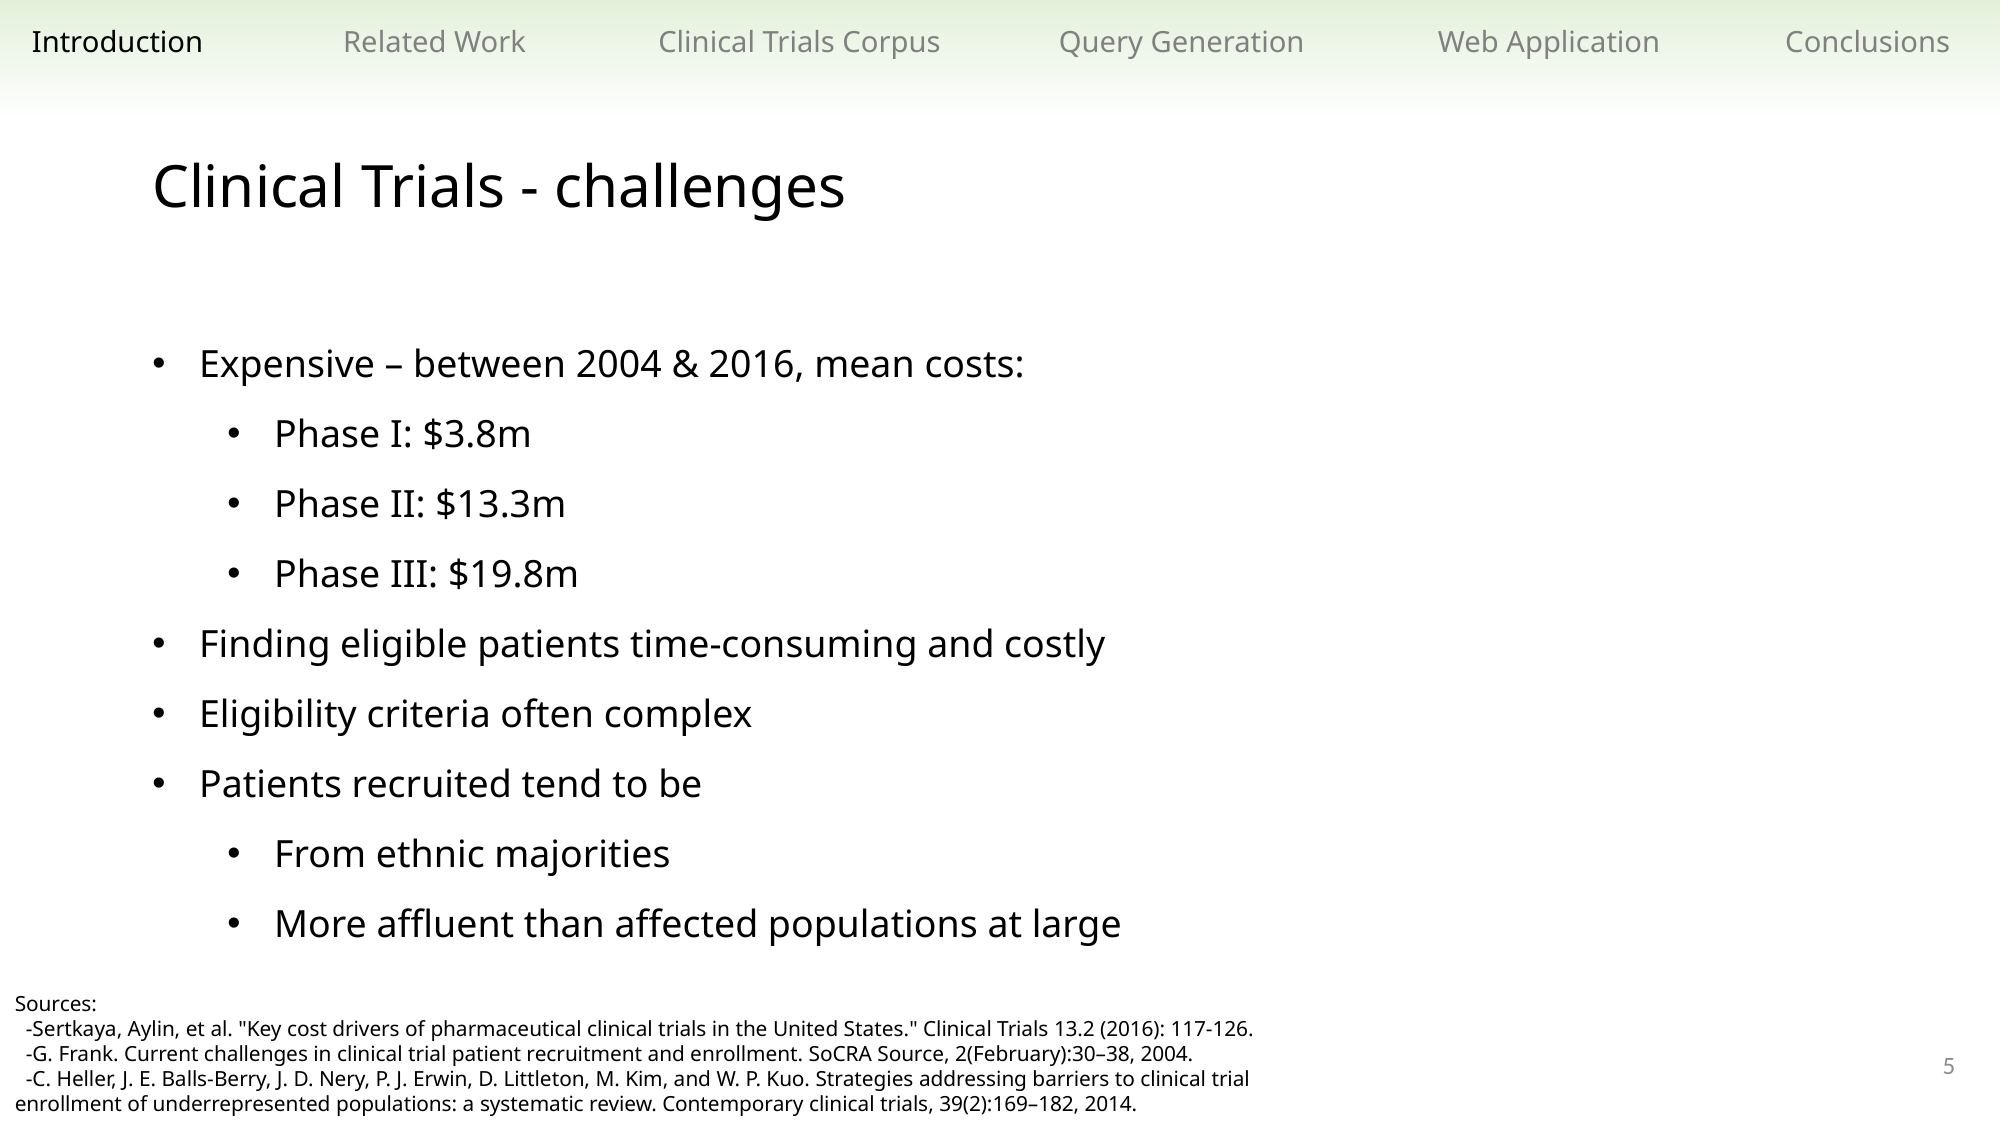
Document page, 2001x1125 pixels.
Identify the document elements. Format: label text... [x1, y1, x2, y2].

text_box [24, 15, 1963, 67]
text_box Clinical Trials - challenges [137, 141, 1000, 227]
text_box Expensive – between 2004 & 2016, mean costs: Phase I: $3.8m Phase II: $13.3m Phase III: $19.8m Finding eligible patients time-consuming and costly Eligibility criteria often complex Patients recruited tend to be From ethnic majorities More affluent than affected populations at large [137, 332, 1695, 1125]
slide_number 5 [1695, 1035, 1971, 1096]
text_box Sources: -Sertkaya, Aylin, et al. "Key cost drivers of pharmaceutical clinical trials in the United States." Clinical Trials 13.2 (2016): 117-126. -G. Frank. Current challenges in clinical trial patient recruitment and enrollment. SoCRA Source, 2(February):30–38, 2004. -C. Heller, J. E. Balls-Berry, J. D. Nery, P. J. Erwin, D. Littleton, M. Kim, and W. P. Kuo. Strategies addressing barriers to clinical trial enrollment of underrepresented populations: a systematic review. Contemporary clinical trials, 39(2):169–182, 2014. [0, 983, 1357, 1125]
